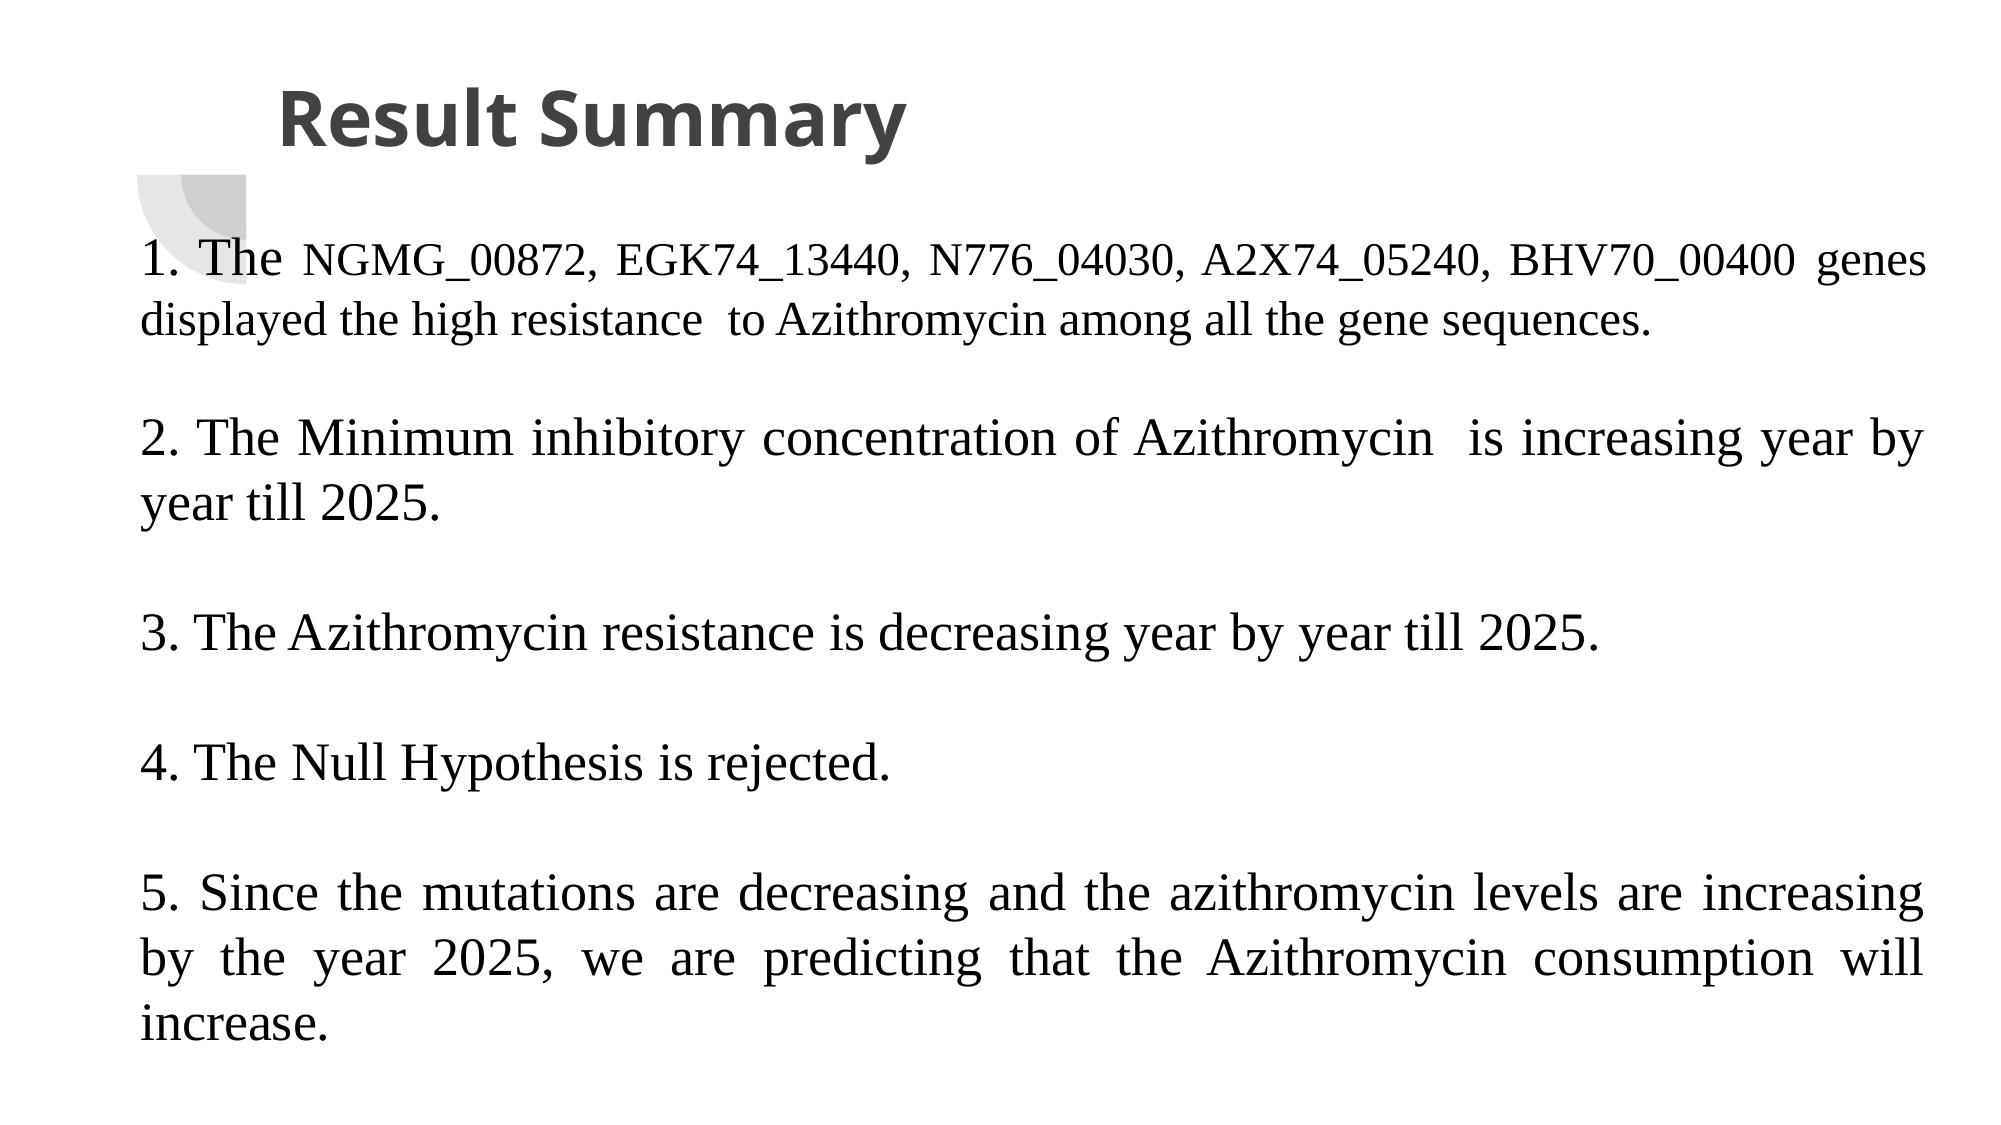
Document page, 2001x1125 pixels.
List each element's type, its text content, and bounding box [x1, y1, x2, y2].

title Result Summary [256, 49, 1795, 206]
text_box 1. The NGMG_00872, EGK74_13440, N776_04030, A2X74_05240, BHV70_00400 genes displayed the high resistance to Azithromycin among all the gene sequences. 2. The Minimum inhibitory concentration of Azithromycin is increasing year by year till 2025. 3. The Azithromycin resistance is decreasing year by year till 2025. 4. The Null Hypothesis is rejected. 5. Since the mutations are decreasing and the azithromycin levels are increasing by the year 2025, we are predicting that the Azithromycin consumption will increase. [124, 206, 1943, 1066]
